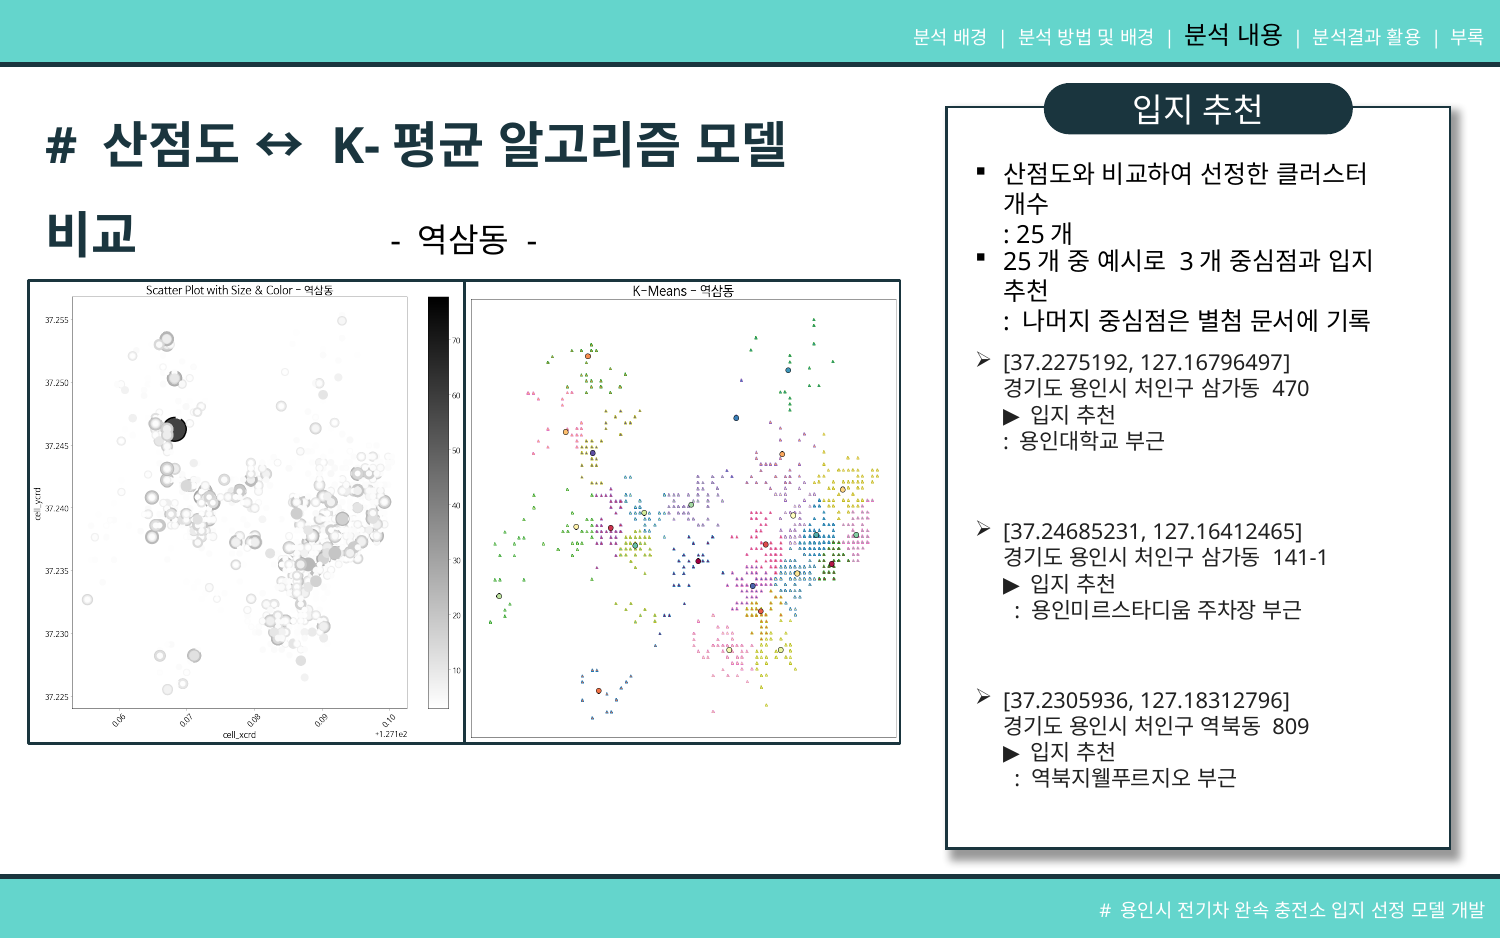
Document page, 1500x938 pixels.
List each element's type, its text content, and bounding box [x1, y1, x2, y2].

text_box 입지 추천 [1043, 83, 1353, 135]
text_box [0, 875, 1500, 938]
text_box 25개 중 예시로 3개 중심점과 입지 추천 : 나머지 중심점은 별첨 문서에 기록 [960, 238, 1437, 341]
text_box - 역삼동 - [306, 212, 622, 267]
text_box [0, 0, 1500, 66]
text_box # 산점도 ↔ K-평균 알고리즘 모델 비교 [30, 76, 873, 272]
text_box [37.2305936, 127.18312796] 경기도 용인시 처인구 역북동 809 ▶ 입지 추천 : 역북지웰푸르지오 부근 [960, 679, 1450, 799]
picture [465, 281, 899, 743]
text_box [37.24685231, 127.16412465] 경기도 용인시 처인구 삼가동 141-1 ▶ 입지 추천 : 용인미르스타디움 주차장 부근 [960, 510, 1450, 631]
text_box 산점도와 비교하여 선정한 클러스터 개수 : 25개 [960, 151, 1437, 238]
text_box 분석 배경 | 분석 방법 및 배경 | 분석 내용 | 분석결과 활용 | 부록 [872, 0, 1500, 57]
text_box [37.2275192, 127.16796497] 경기도 용인시 처인구 삼가동 470 ▶ 입지 추천 : 용인대학교 부근 [960, 341, 1450, 462]
text_box ▶ 월요일 / 일요일 앱 사용자 수 급락 [946, 106, 1451, 850]
picture [29, 281, 464, 743]
text_box # 용인시 전기차 완속 충전소 입지 선정 모델 개발 [1011, 879, 1500, 929]
